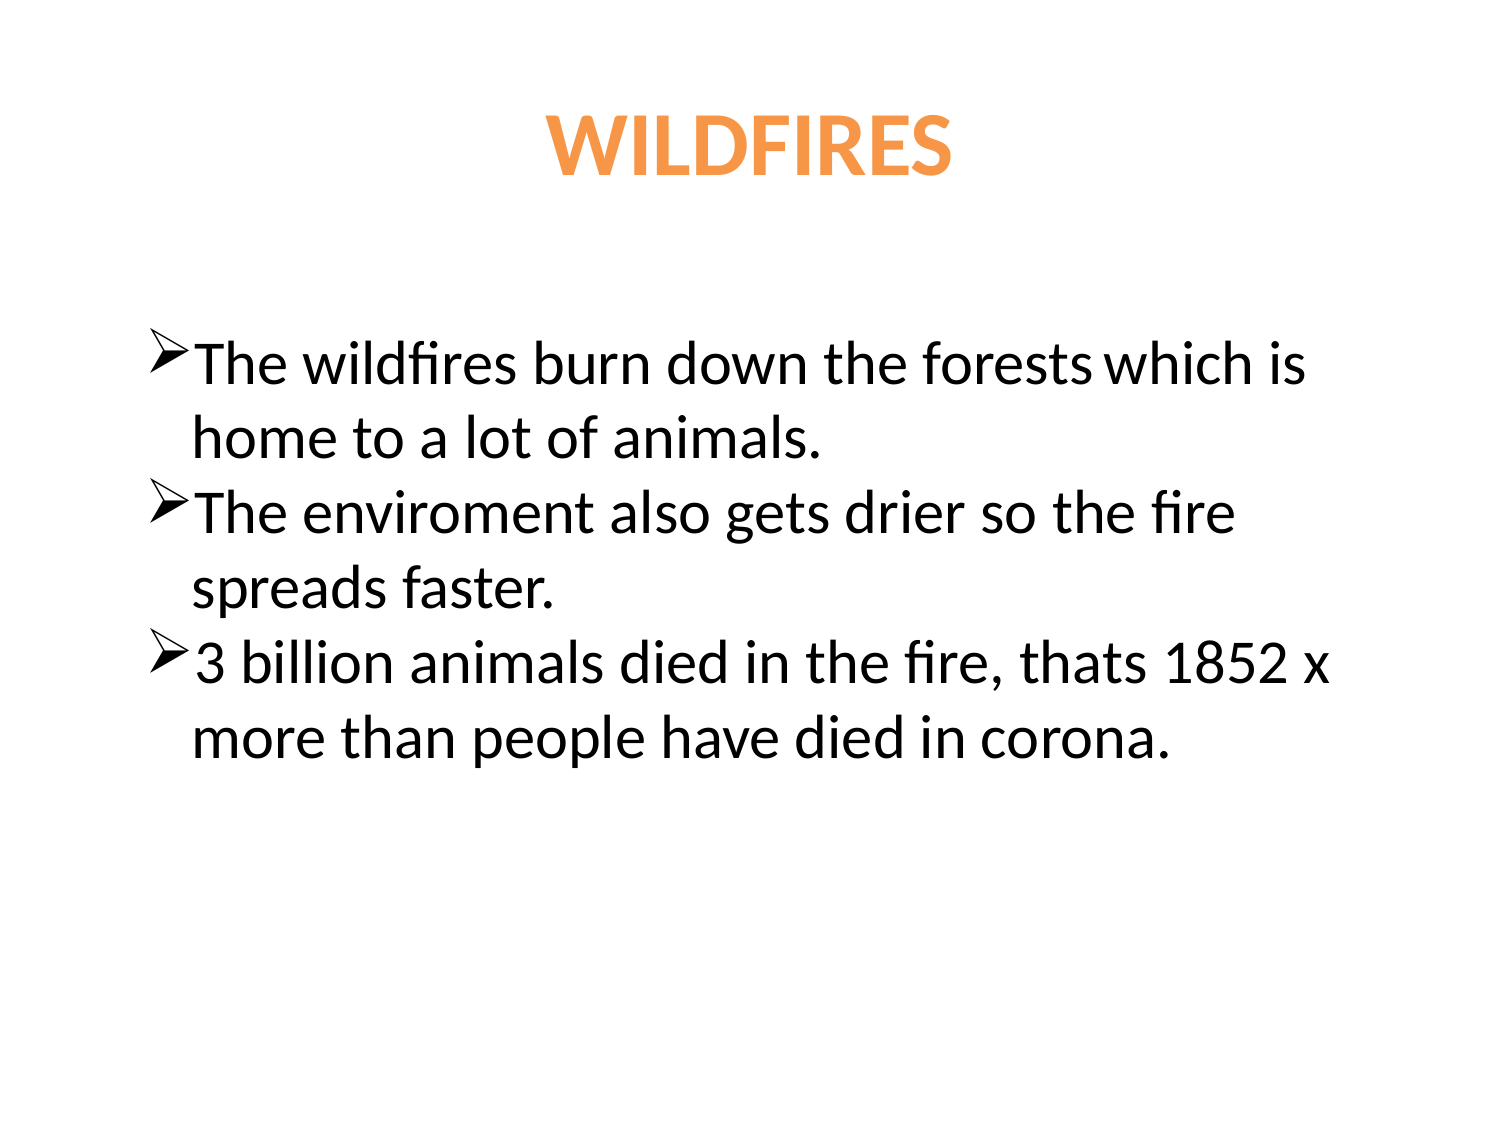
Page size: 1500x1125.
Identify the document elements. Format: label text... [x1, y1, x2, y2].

text_box The wildfires burn down the forests which is home to a lot of animals. The enviroment also gets drier so the fire spreads faster. 3 billion animals died in the fire, thats 1852 x more than people have died in corona. [129, 239, 1401, 929]
title WILDFIRES [75, 45, 1425, 233]
